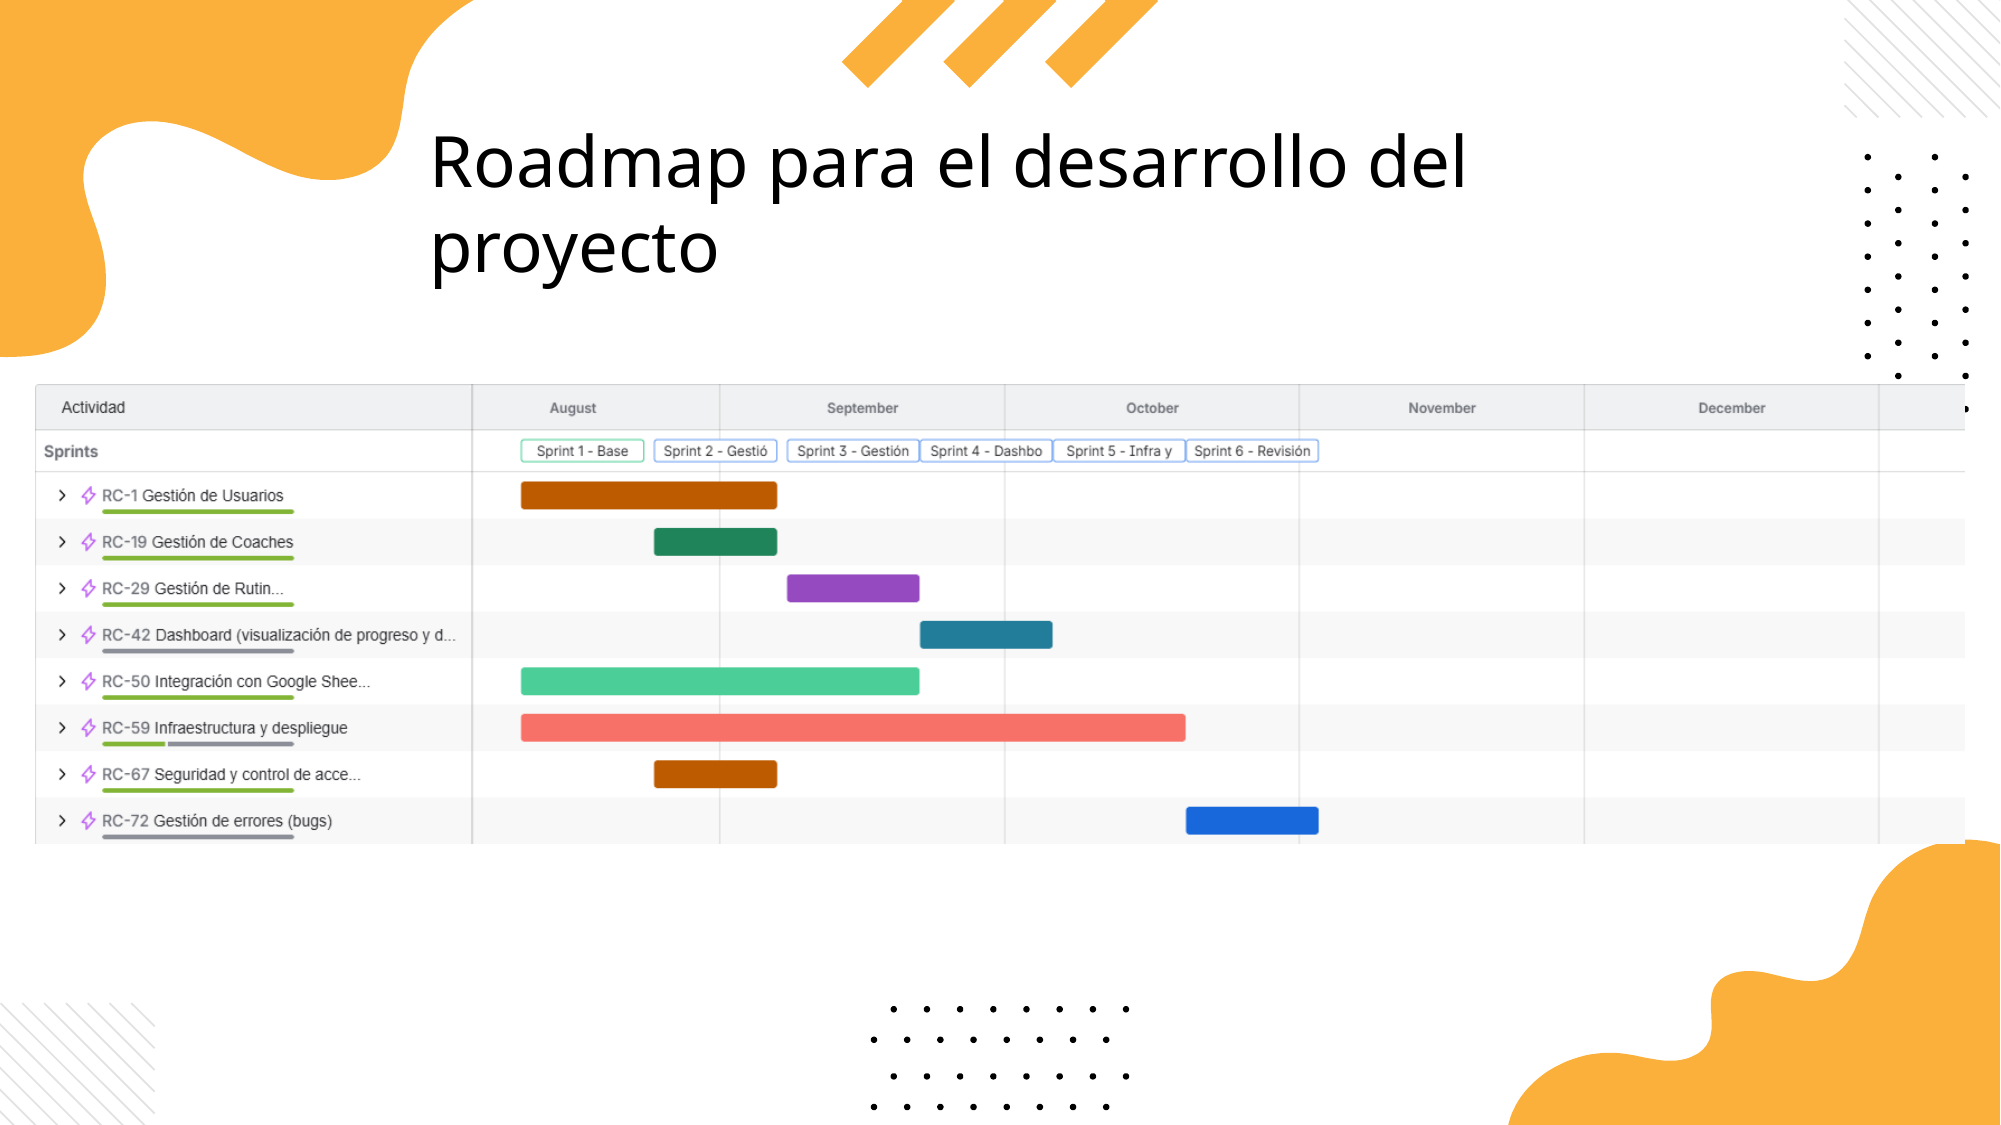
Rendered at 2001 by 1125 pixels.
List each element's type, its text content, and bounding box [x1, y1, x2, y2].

picture [34, 384, 1965, 844]
text_box Roadmap para el desarrollo del proyecto [414, 101, 1715, 232]
